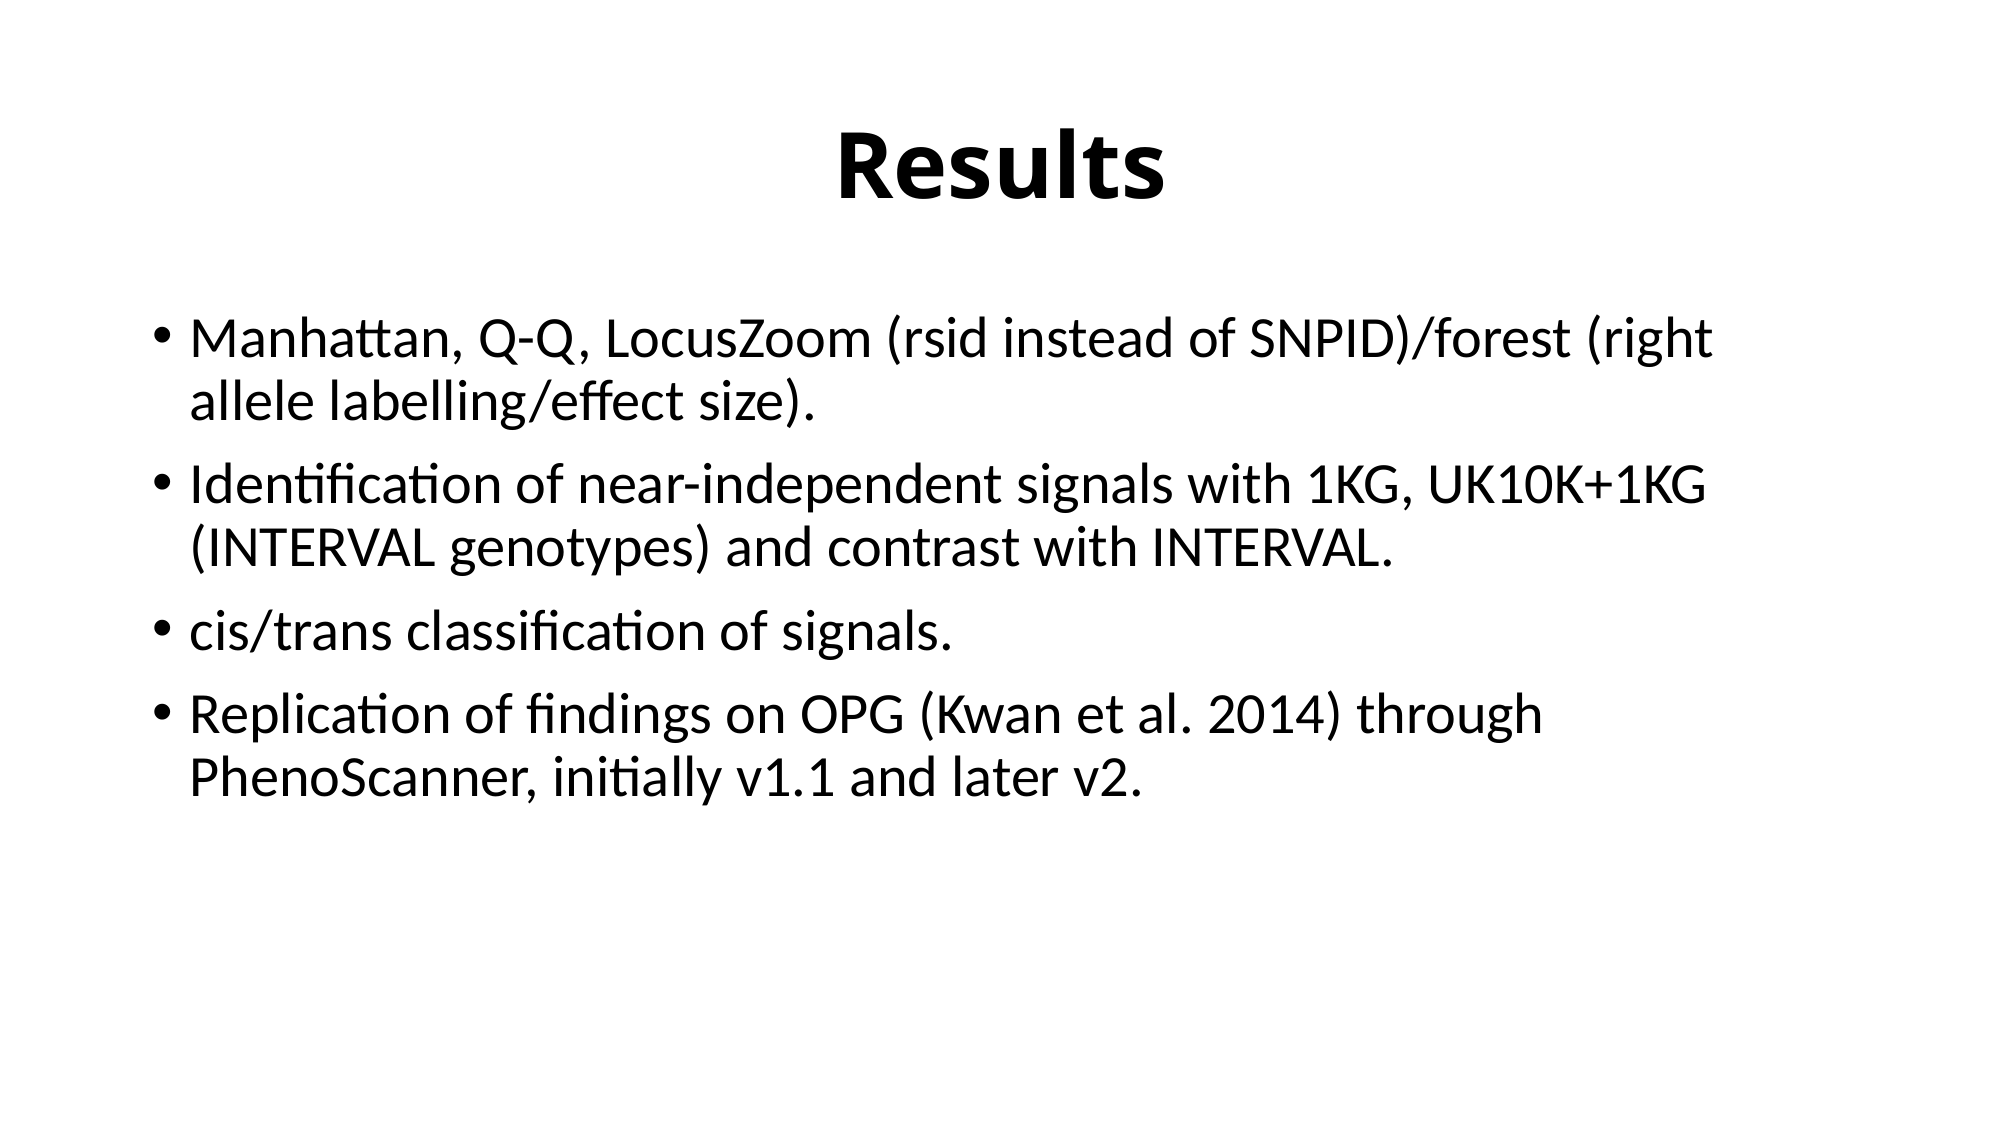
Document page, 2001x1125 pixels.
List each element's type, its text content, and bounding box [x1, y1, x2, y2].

title Results [137, 59, 1863, 278]
list Manhattan, Q-Q, LocusZoom (rsid instead of SNPID)/forest (right allele labelling/effect size). Identification of near-independent signals with 1KG, UK10K+1KG (INTERVAL genotypes) and contrast with INTERVAL. cis/trans classification of signals. Replication of findings on OPG (Kwan et al. 2014) through PhenoScanner, initially v1.1 and later v2. [137, 299, 1863, 1014]
